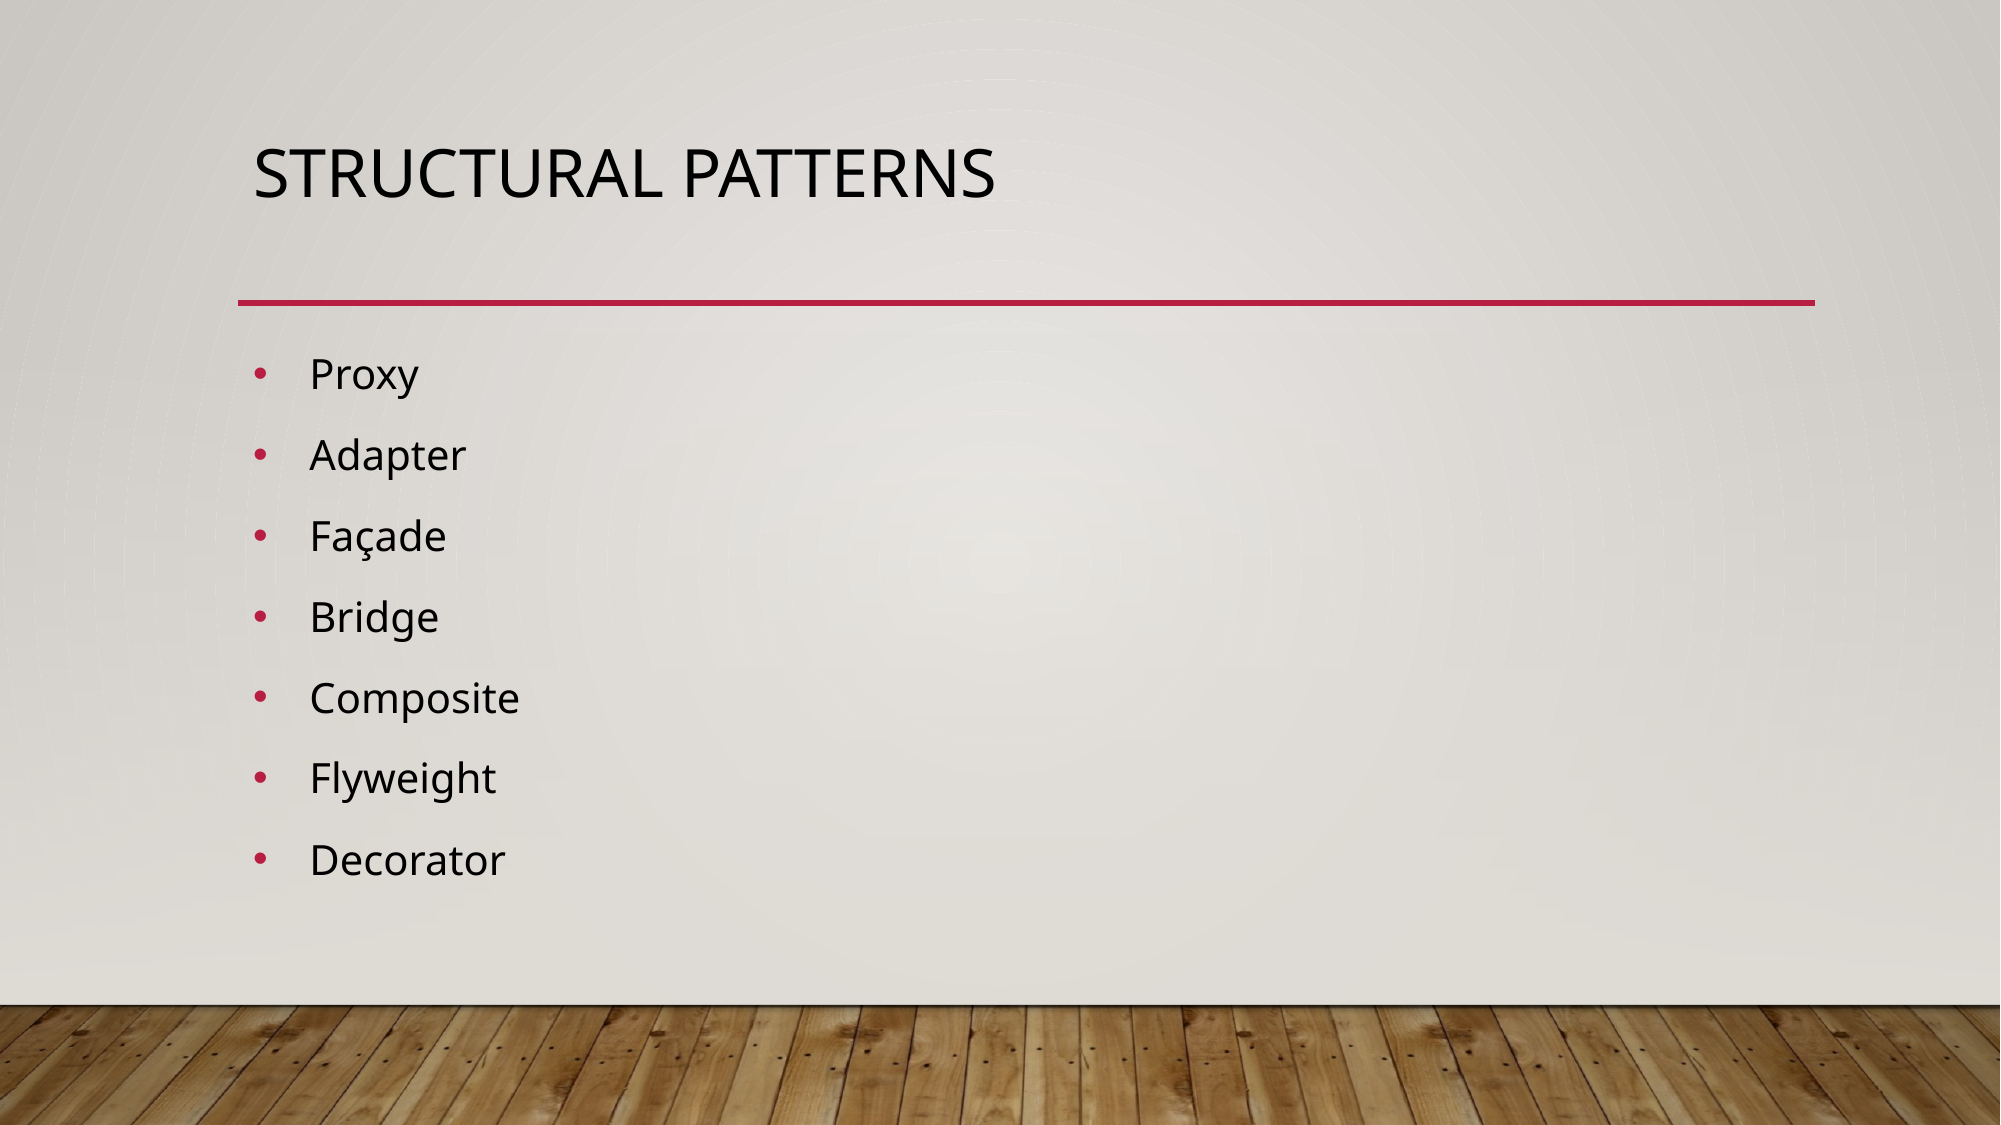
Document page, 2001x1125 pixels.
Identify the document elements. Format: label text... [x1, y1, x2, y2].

list Proxy Adapter Façade Bridge Composite Flyweight Decorator [238, 330, 1814, 897]
picture [0, 1005, 2000, 1125]
title Structural Patterns [238, 131, 1814, 305]
